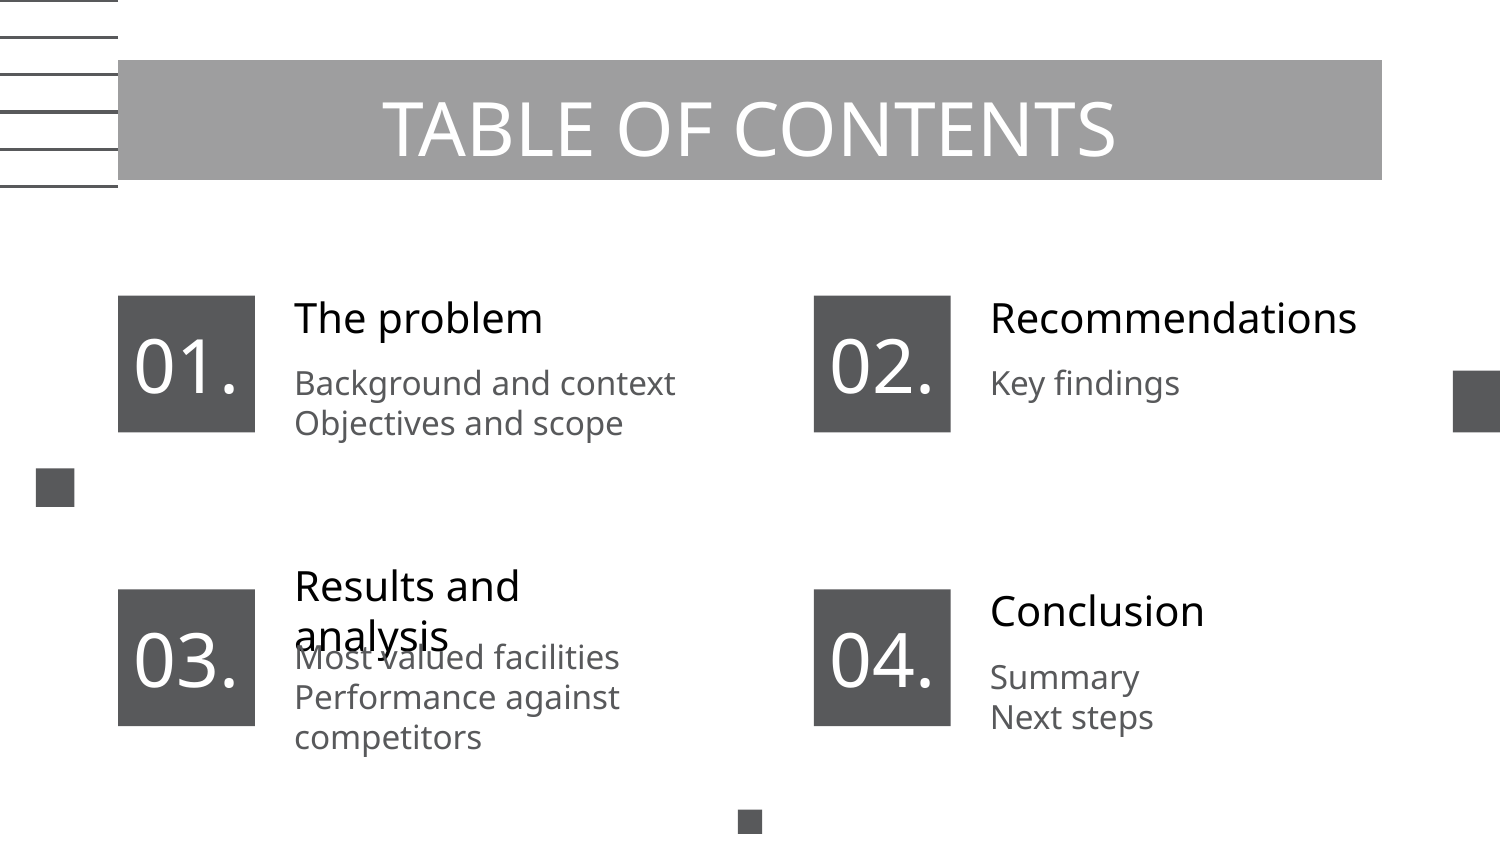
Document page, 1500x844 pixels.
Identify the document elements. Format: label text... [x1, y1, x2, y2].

title 01. [127, 305, 246, 423]
subtitle The problem [294, 289, 687, 343]
subtitle Summary Next steps [989, 637, 1382, 756]
subtitle Results and analysis [294, 583, 687, 637]
title TABLE OF CONTENTS [118, 79, 1382, 174]
title 02. [823, 305, 941, 423]
subtitle Background and context Objectives and scope [294, 343, 687, 462]
text_box [813, 589, 951, 727]
subtitle Key findings [989, 343, 1382, 462]
text_box [118, 295, 255, 433]
subtitle Conclusion [989, 583, 1382, 637]
title 04. [823, 598, 941, 717]
subtitle Recommendations [989, 289, 1382, 343]
text_box [813, 295, 951, 433]
subtitle Most valued facilities Performance against competitors [294, 637, 775, 756]
title 03. [127, 598, 246, 717]
text_box [118, 589, 255, 727]
